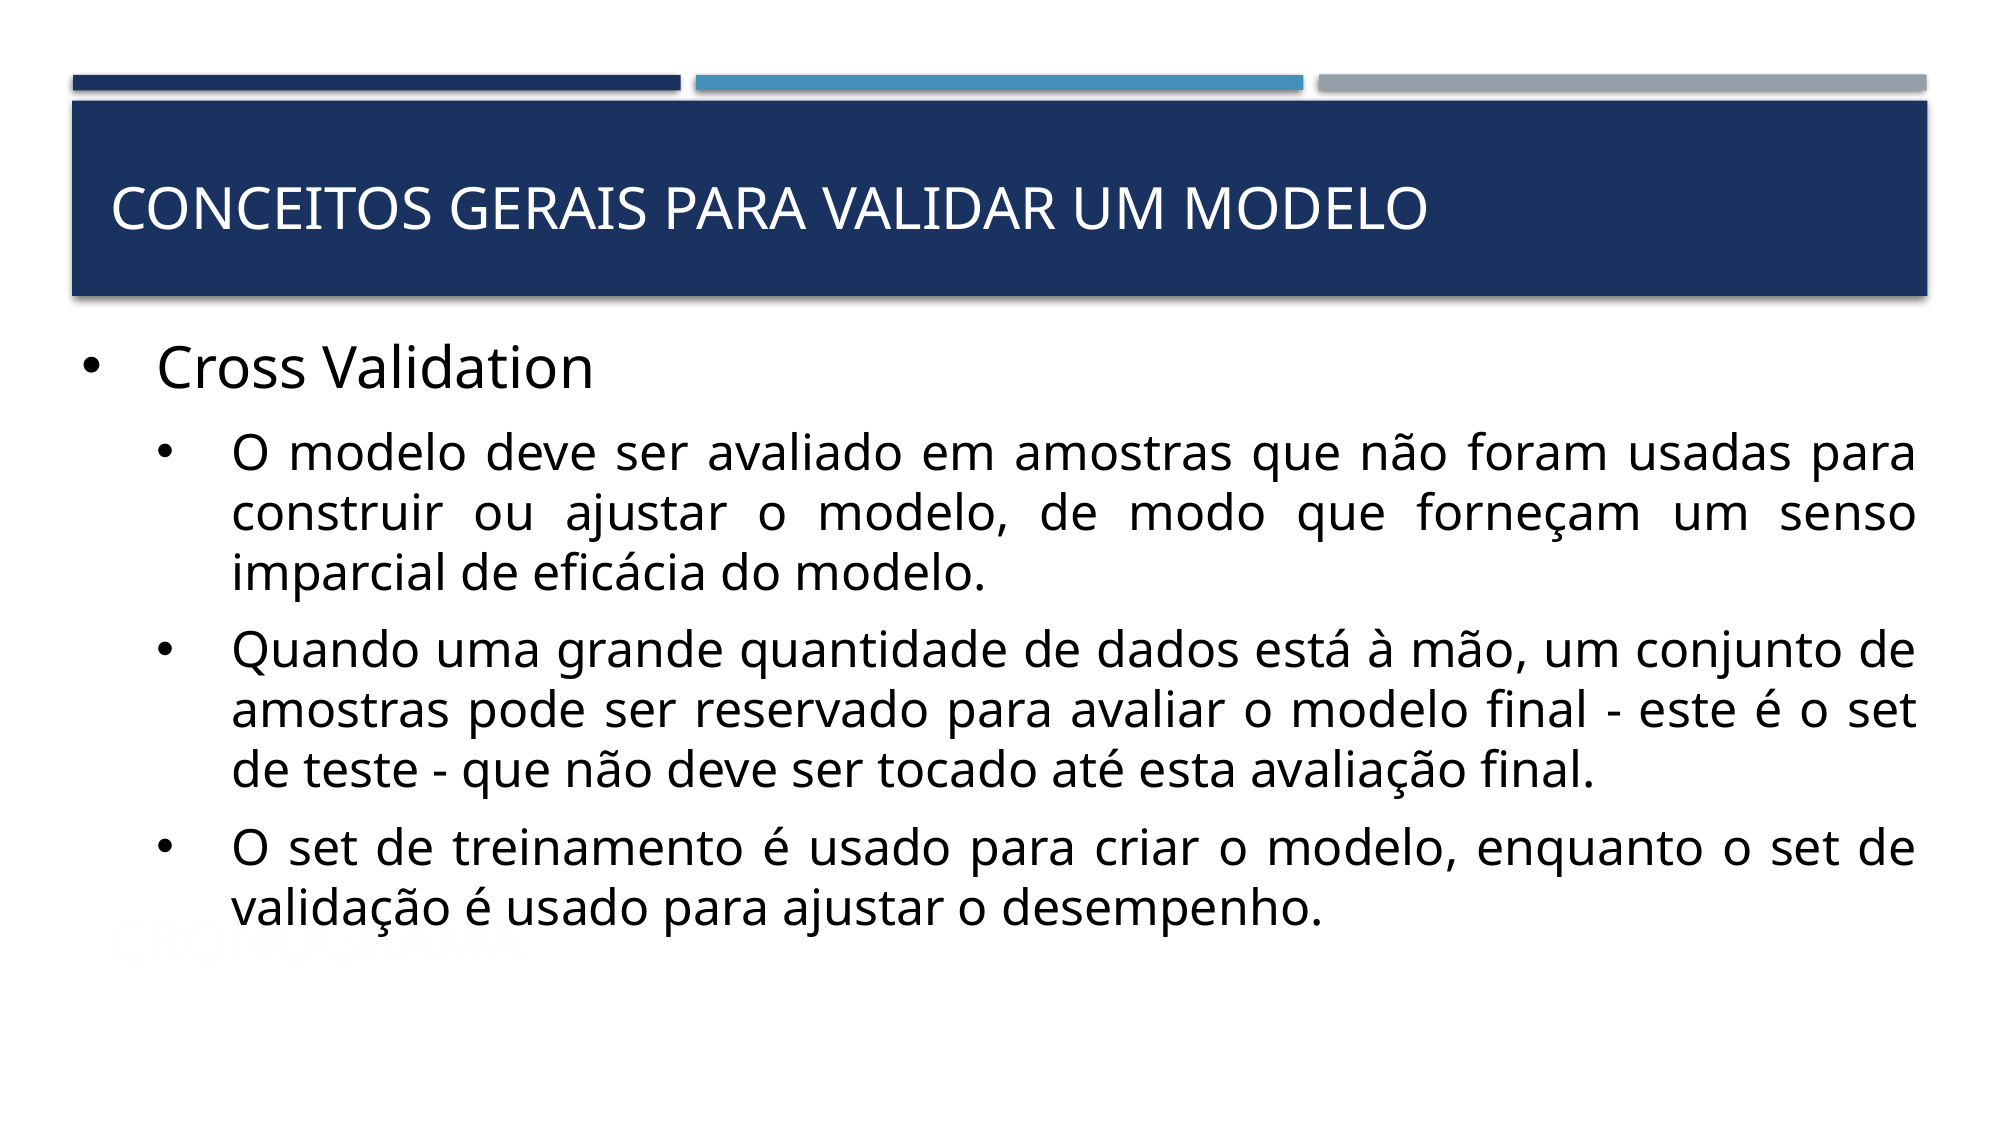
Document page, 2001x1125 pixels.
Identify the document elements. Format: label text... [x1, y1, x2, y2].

text_box Cross Validation O modelo deve ser avaliado em amostras que não foram usadas para construir ou ajustar o modelo, de modo que forneçam um senso imparcial de eficácia do modelo. Quando uma grande quantidade de dados está à mão, um conjunto de amostras pode ser reservado para avaliar o modelo final - este é o set de teste - que não deve ser tocado até esta avaliação final. O set de treinamento é usado para criar o modelo, enquanto o set de validação é usado para ajustar o desempenho. [81, 329, 1919, 1040]
text_box CONCEITOS GERAIS para validar um modelo [95, 130, 1905, 249]
